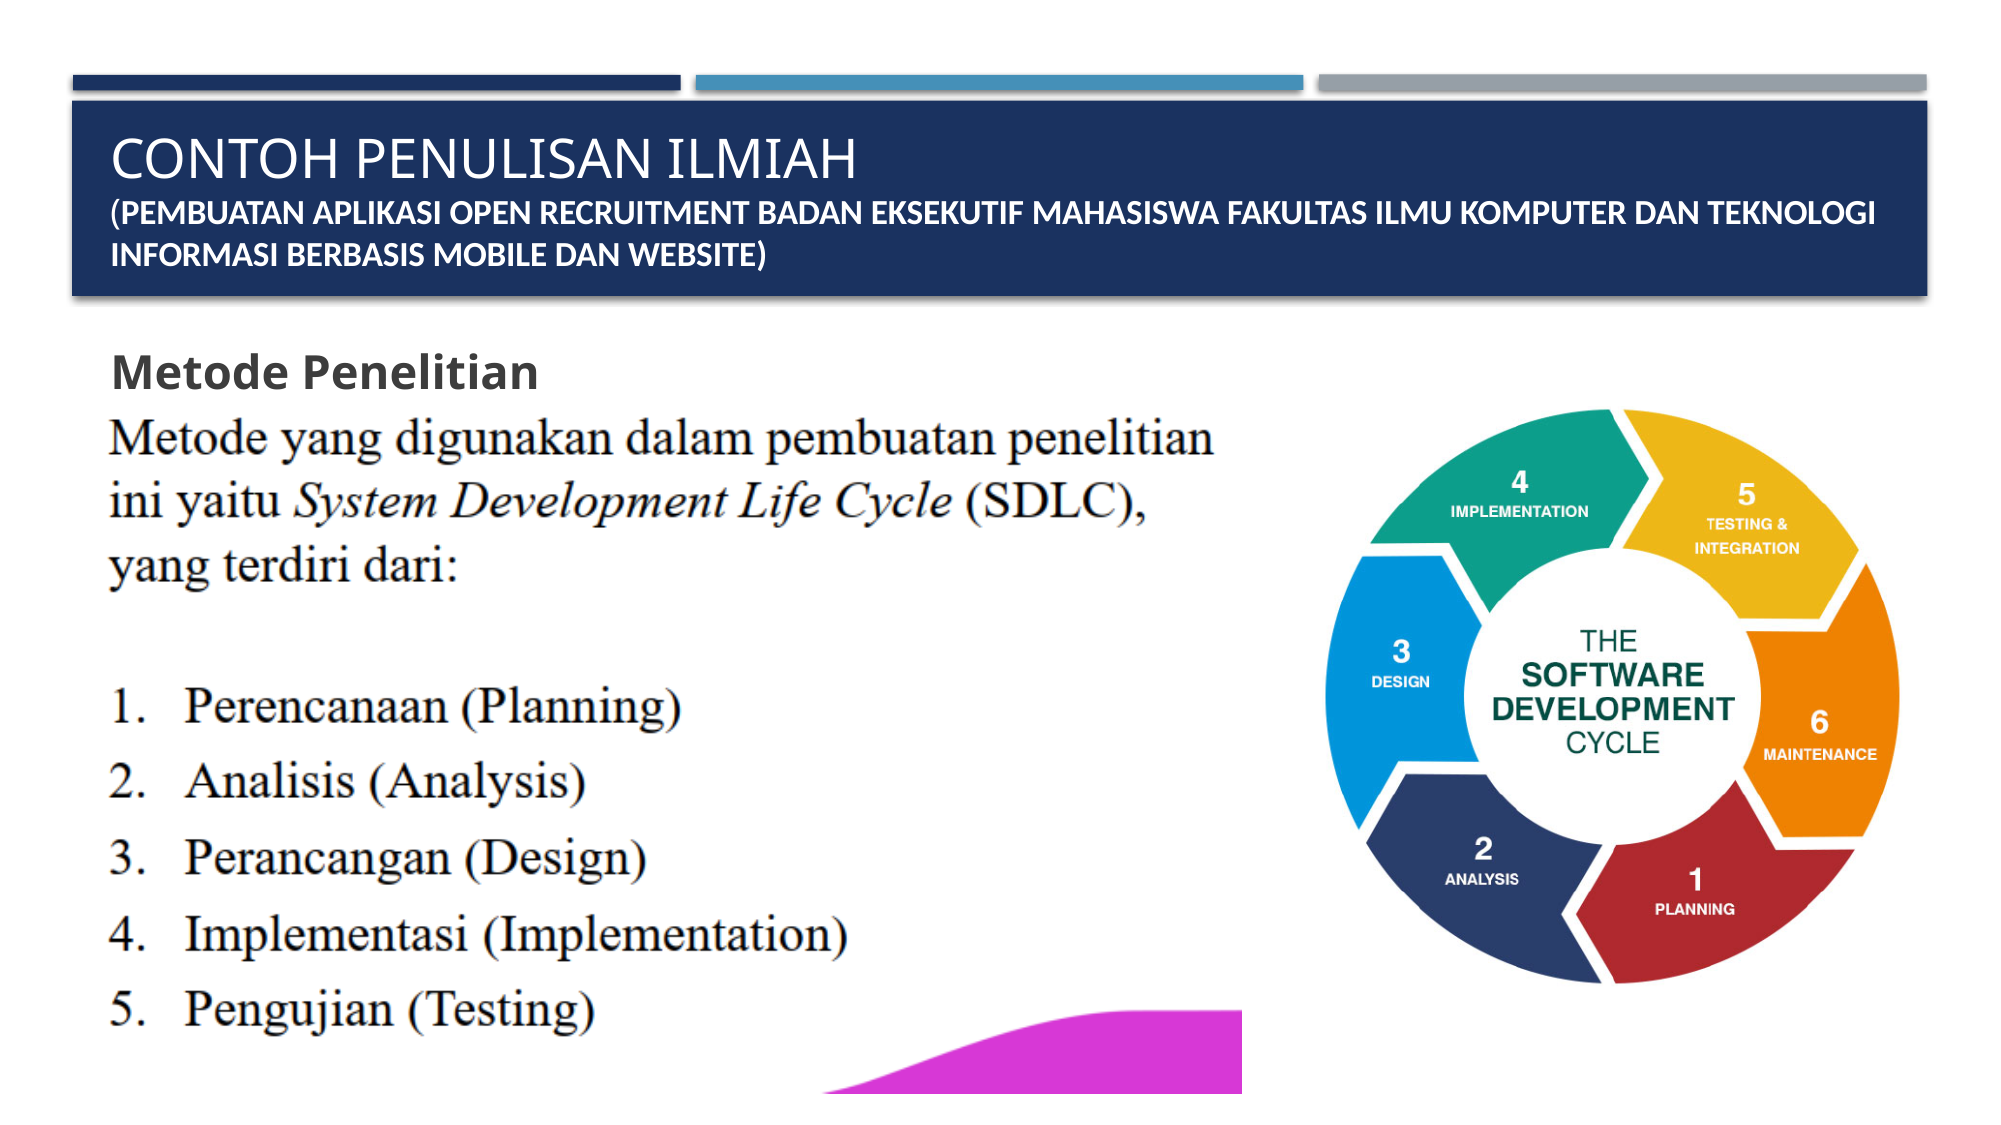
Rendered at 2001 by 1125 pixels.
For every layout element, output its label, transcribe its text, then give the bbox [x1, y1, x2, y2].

picture [1322, 406, 1906, 989]
title CONTOH PENULISAN ILMIAH (PEMBUATAN APLIKASI OPEN RECRUITMENT BADAN EKSEKUTIF MAHASISWA FAKULTAS ILMU KOMPUTER DAN TEKNOLOGI INFORMASI BERBASIS MOBILE DAN WEBSITE) [95, 115, 1905, 282]
picture [44, 406, 1242, 1094]
list Metode Penelitian [95, 334, 949, 404]
